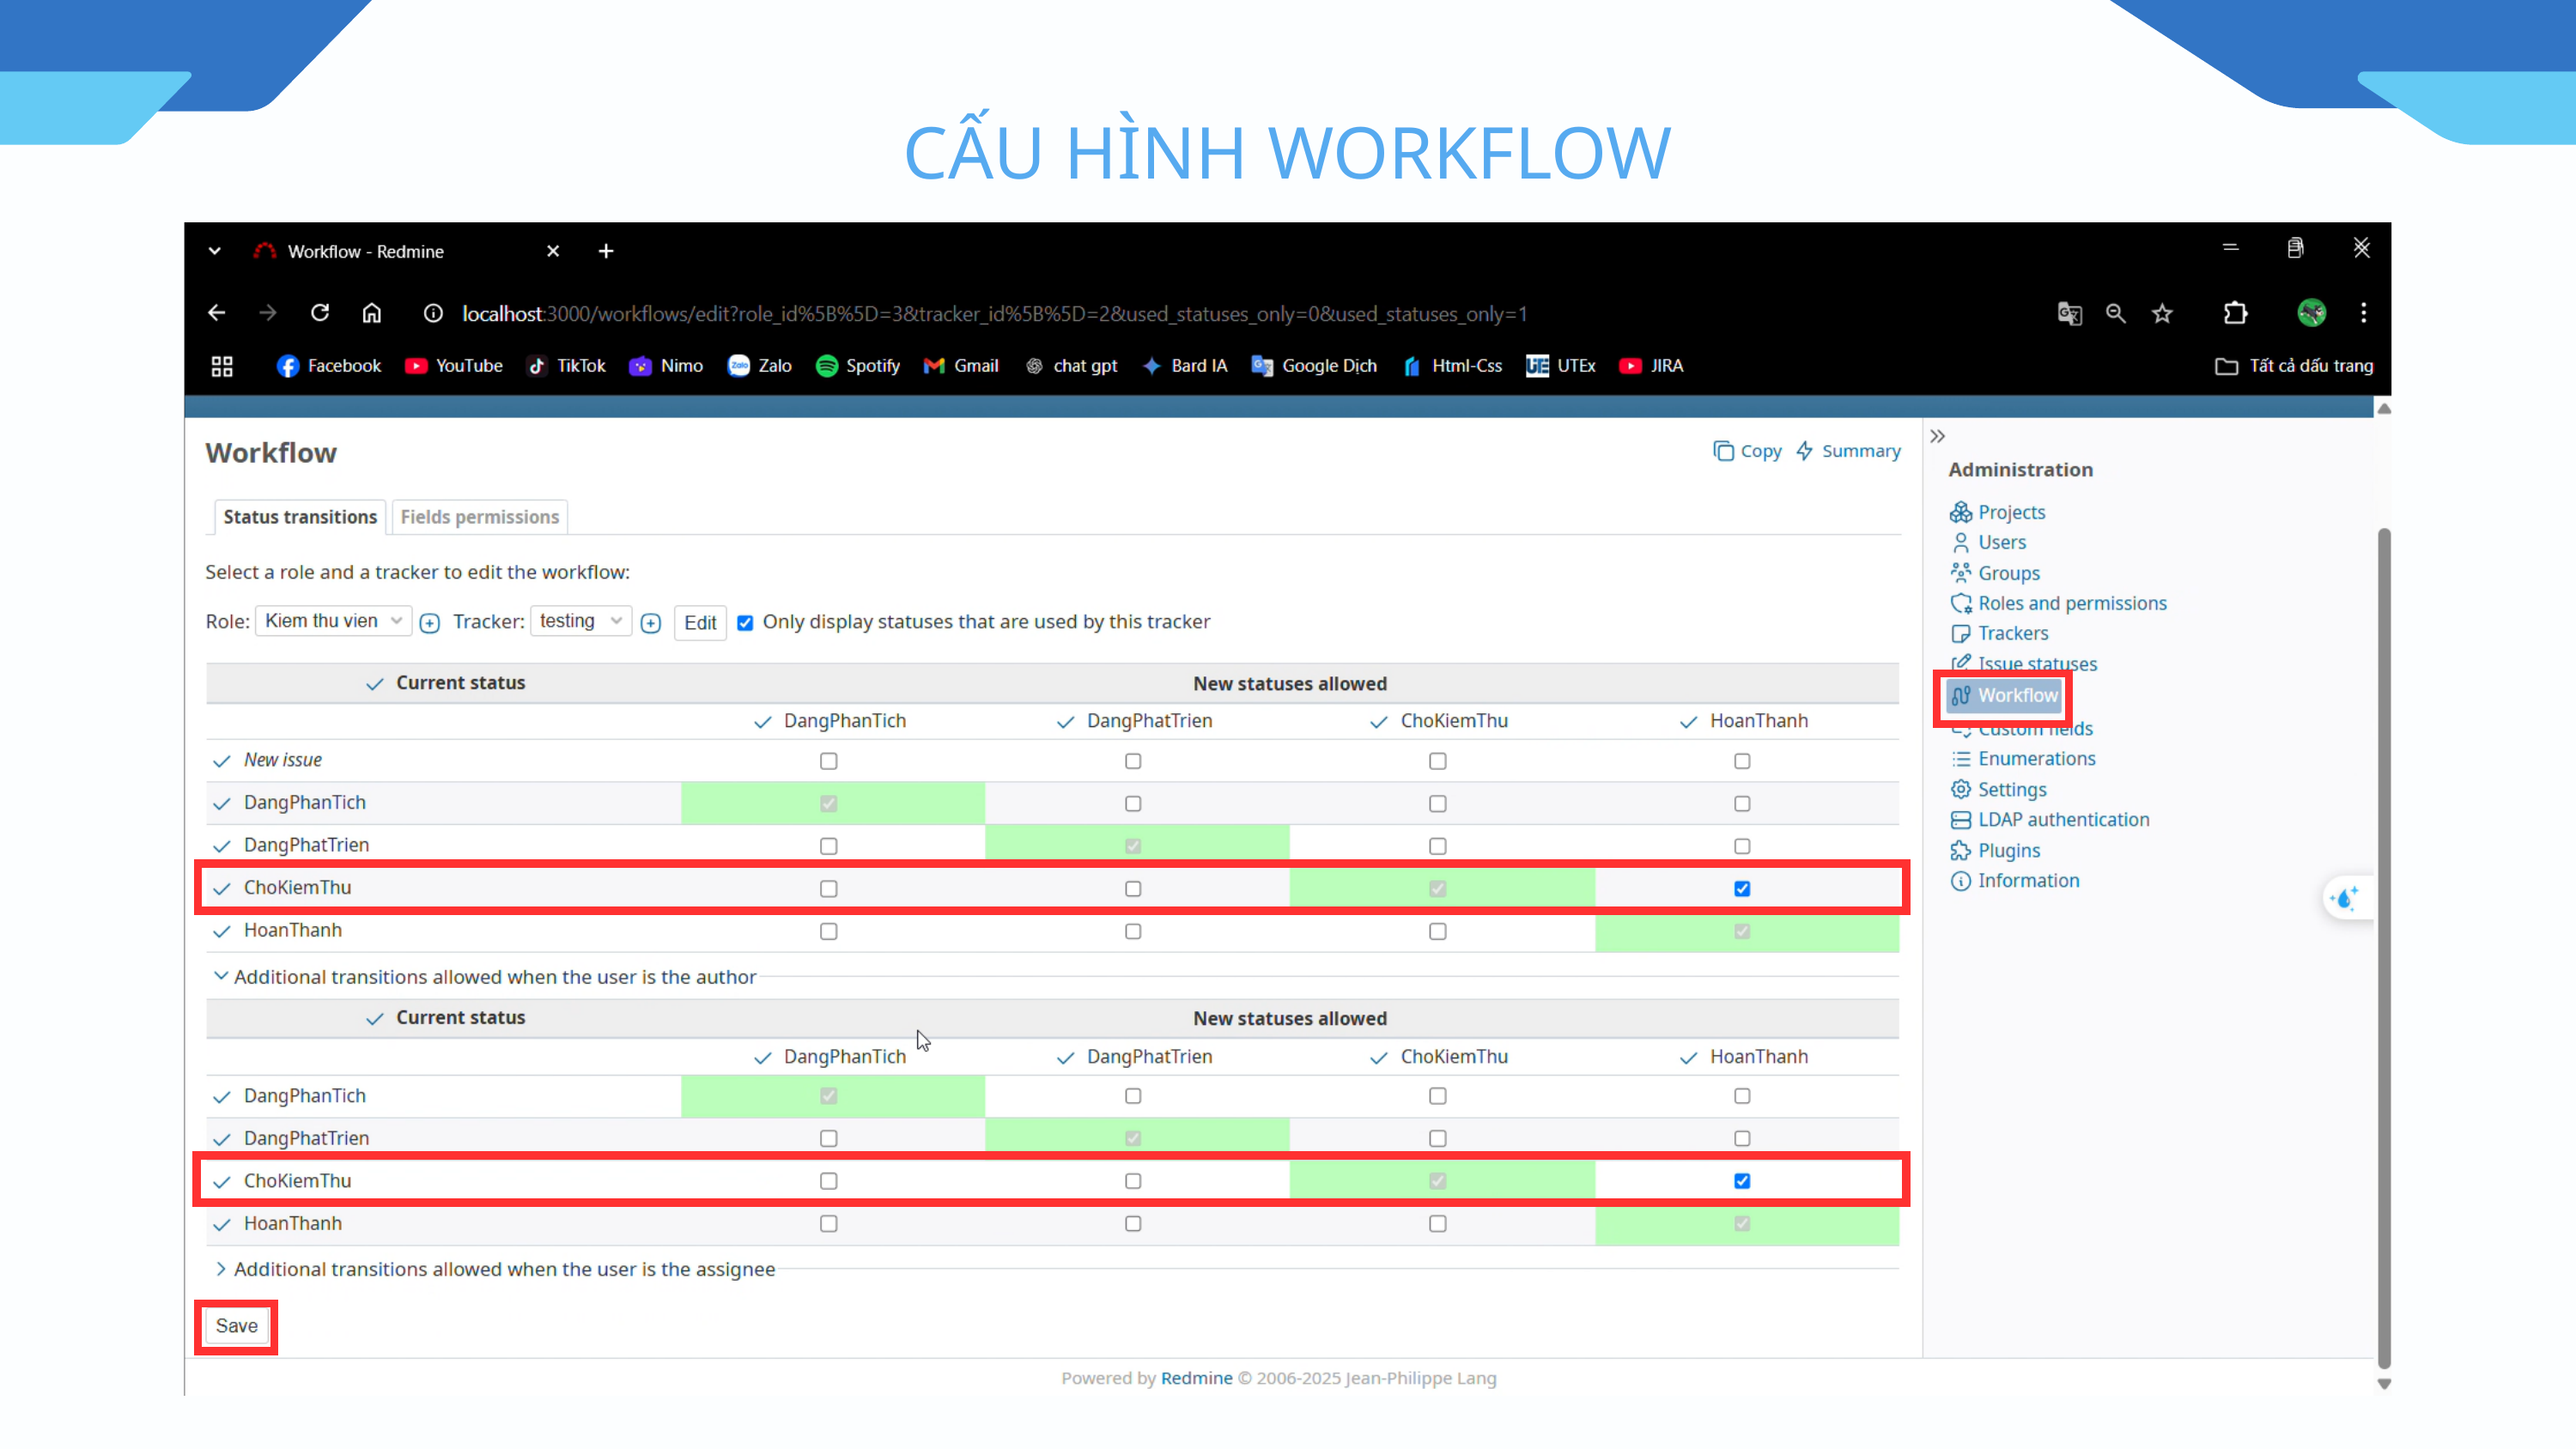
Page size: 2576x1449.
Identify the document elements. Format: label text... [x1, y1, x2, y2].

text_box CẤU HÌNH WORKFLOW [530, 93, 2046, 193]
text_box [197, 1303, 275, 1352]
text_box [184, 222, 2392, 1396]
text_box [196, 1155, 1907, 1203]
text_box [0, 71, 197, 145]
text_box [197, 863, 1907, 912]
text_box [1936, 673, 2070, 724]
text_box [2342, 71, 2576, 145]
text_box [0, 0, 423, 112]
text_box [2029, 0, 2576, 109]
